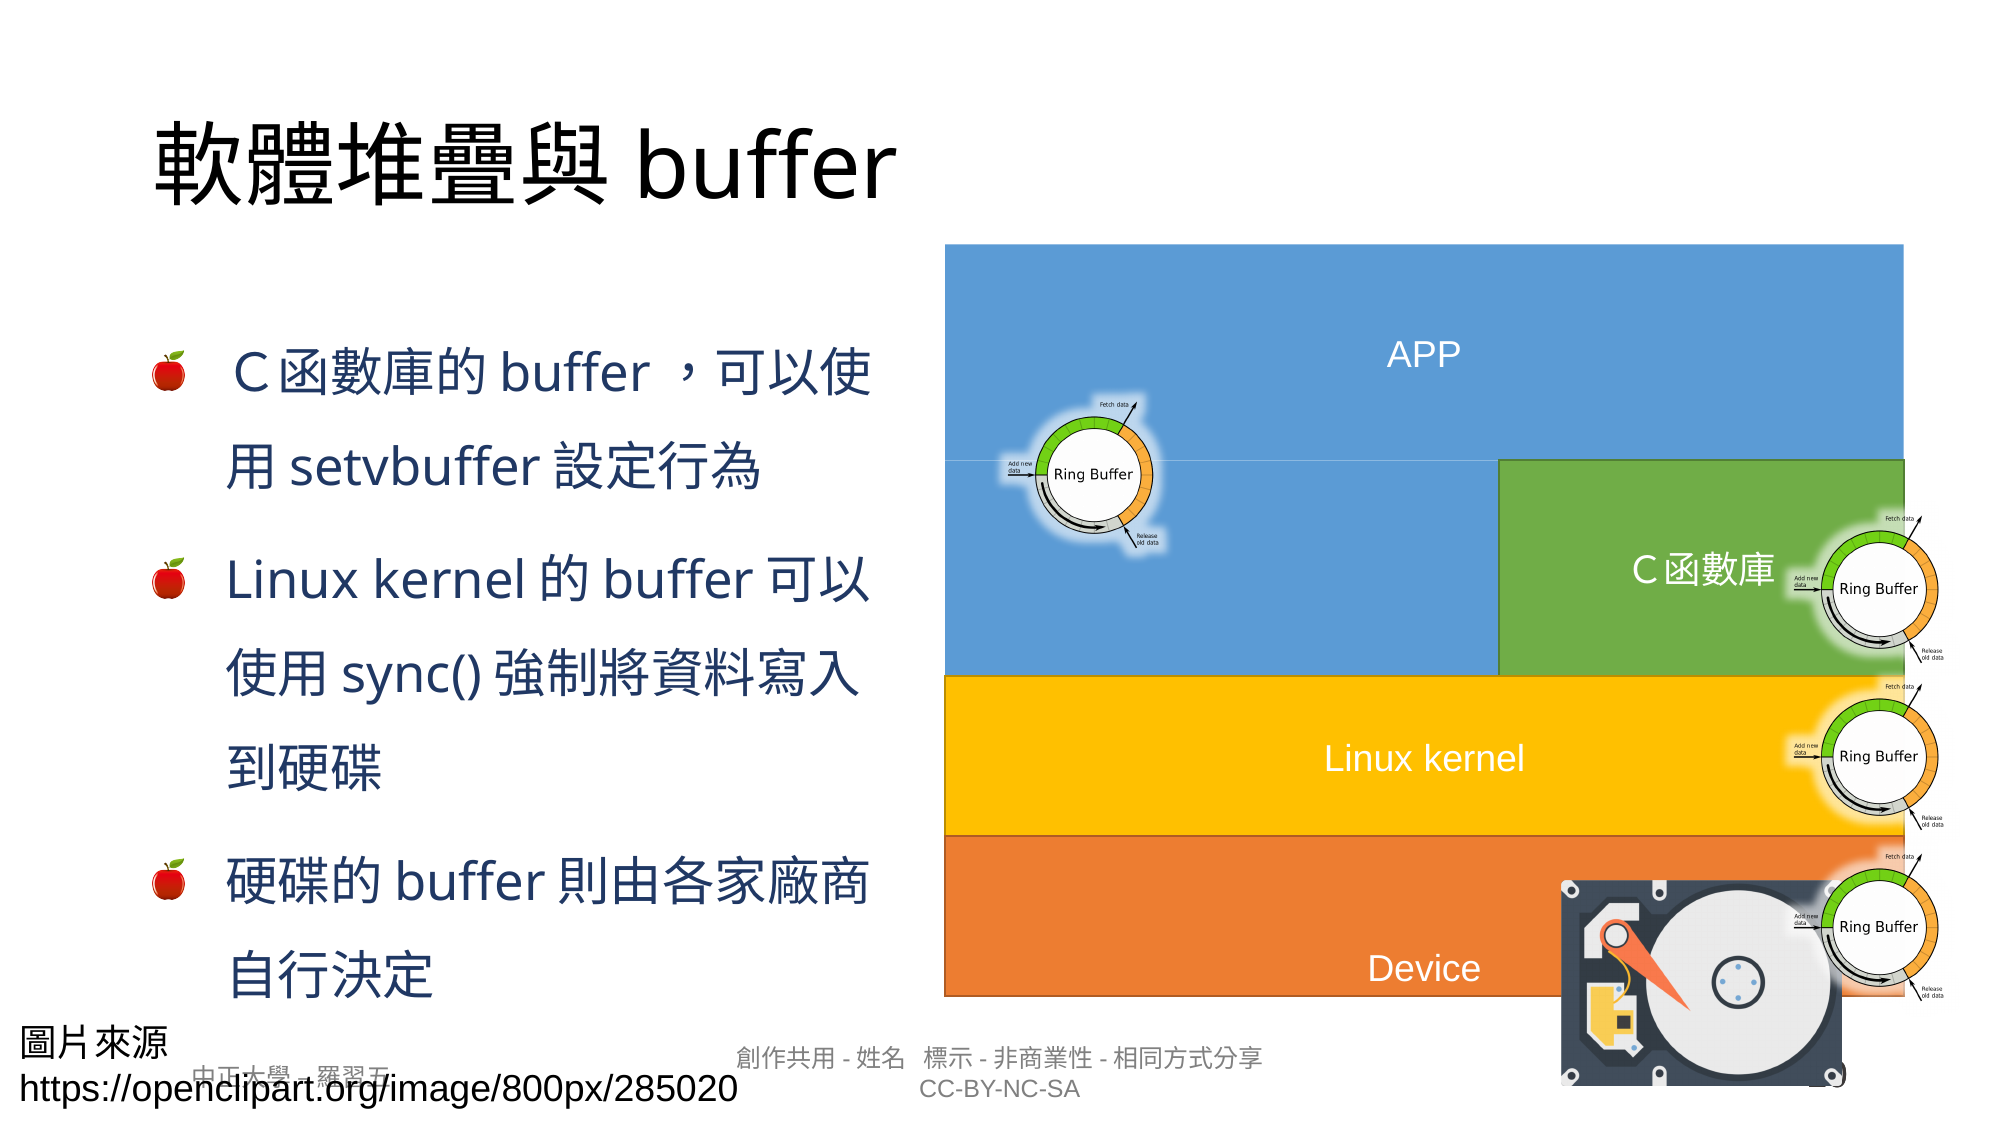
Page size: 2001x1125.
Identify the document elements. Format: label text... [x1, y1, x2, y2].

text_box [945, 244, 1949, 1086]
picture [152, 858, 194, 900]
text_box 圖片來源 https://openclipart.org/image/800px/285020 [4, 1012, 754, 1117]
picture [152, 557, 194, 599]
list Ｃ函數庫的buffer，可以使用setvbuffer設定行為 Linux kernel的buffer可以使用sync()強制將資料寫入到硬碟 硬碟的buffer則由各家廠商自行決定 [137, 299, 918, 1014]
picture [152, 350, 194, 391]
title 軟體堆疊與buffer [137, 59, 1863, 278]
